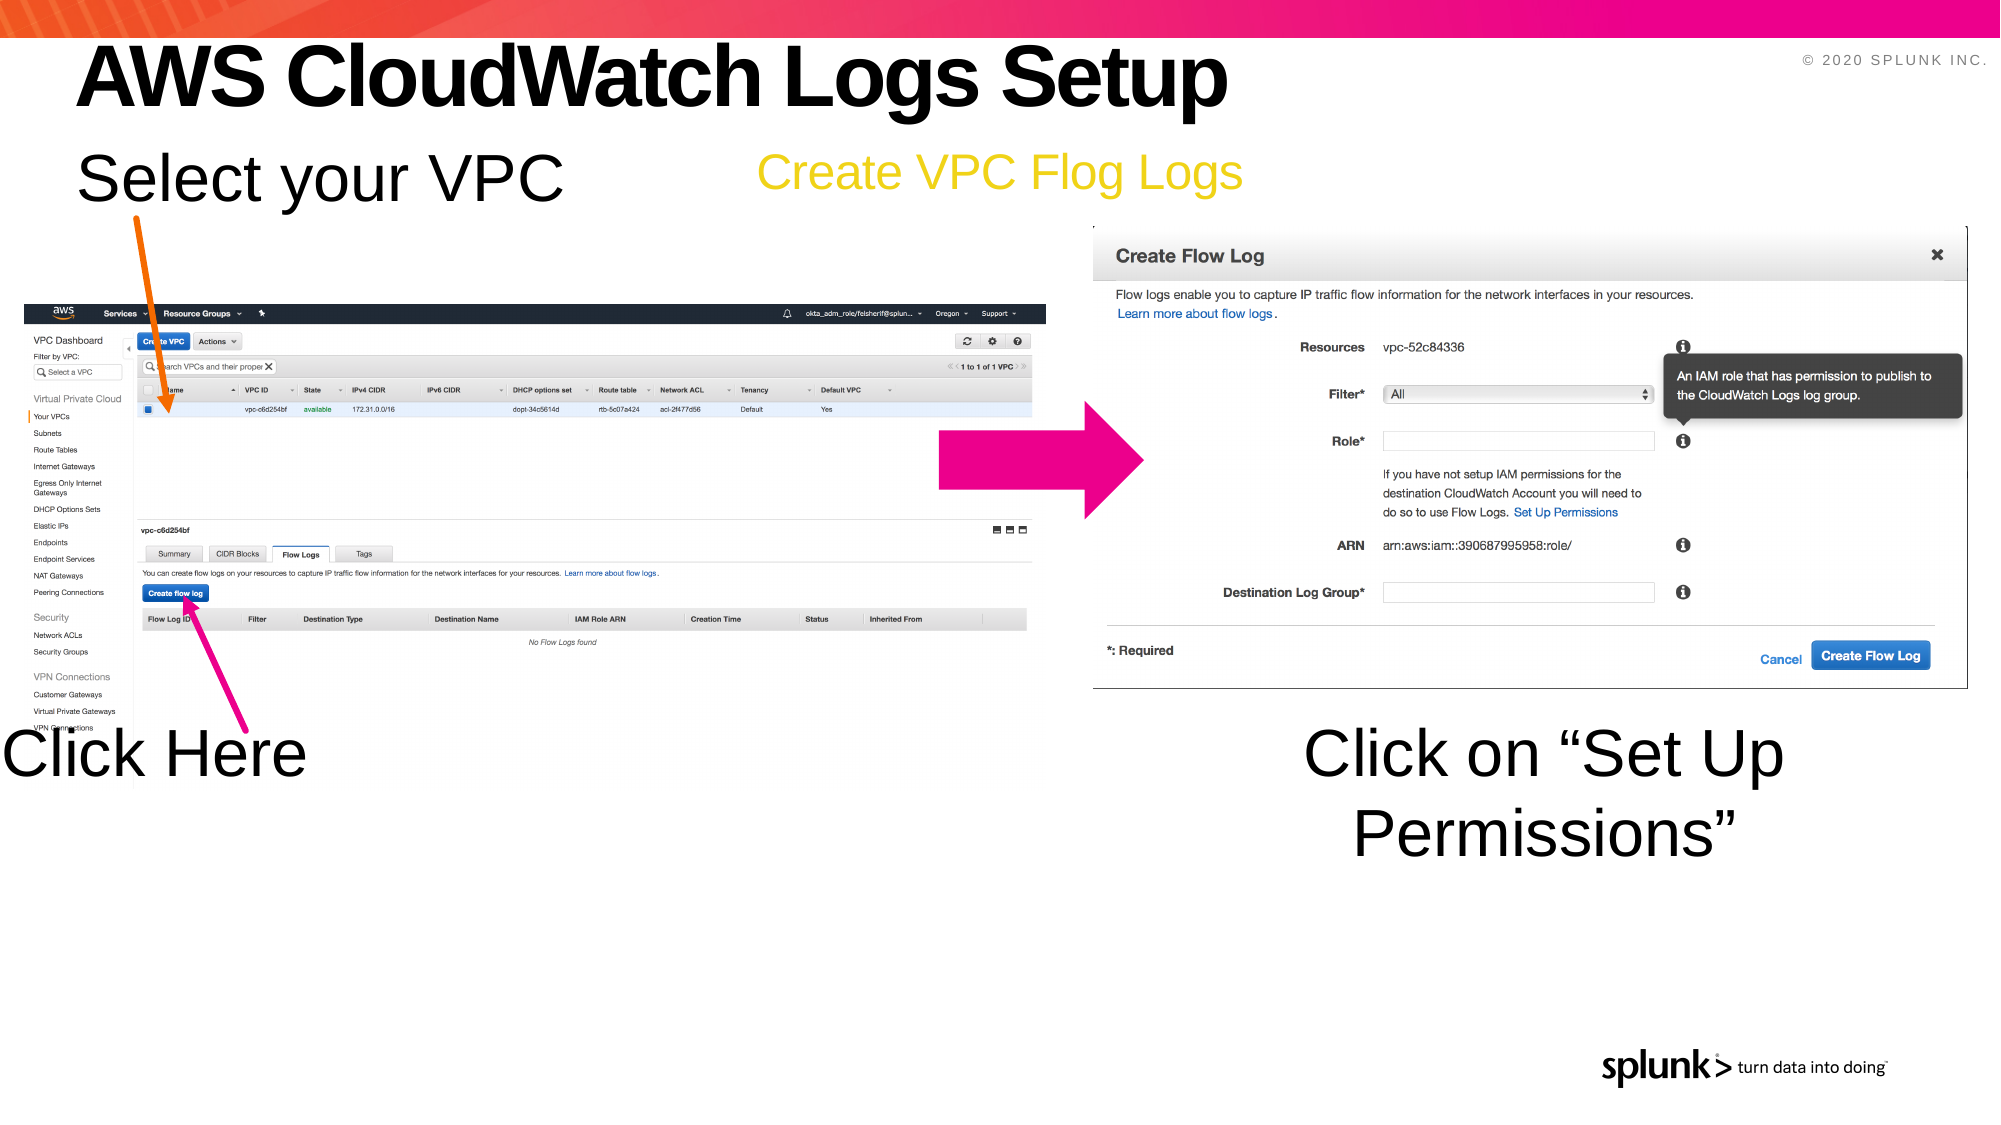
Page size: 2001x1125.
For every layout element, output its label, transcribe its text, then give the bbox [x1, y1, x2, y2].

text_box Select your VPC [76, 134, 567, 215]
title AWS CloudWatch Logs Setup [74, 50, 1926, 124]
text_box Click on “Set Up Permissions” [1121, 710, 1968, 871]
picture [0, 0, 2000, 38]
subtitle Create VPC Flog Logs [567, 144, 1926, 190]
picture [1093, 226, 1968, 689]
text_box Click Here [1, 710, 24, 791]
picture [1602, 1049, 1888, 1088]
picture [24, 304, 1046, 791]
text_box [136, 218, 170, 414]
text_box [1046, 398, 1093, 522]
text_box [183, 595, 246, 731]
